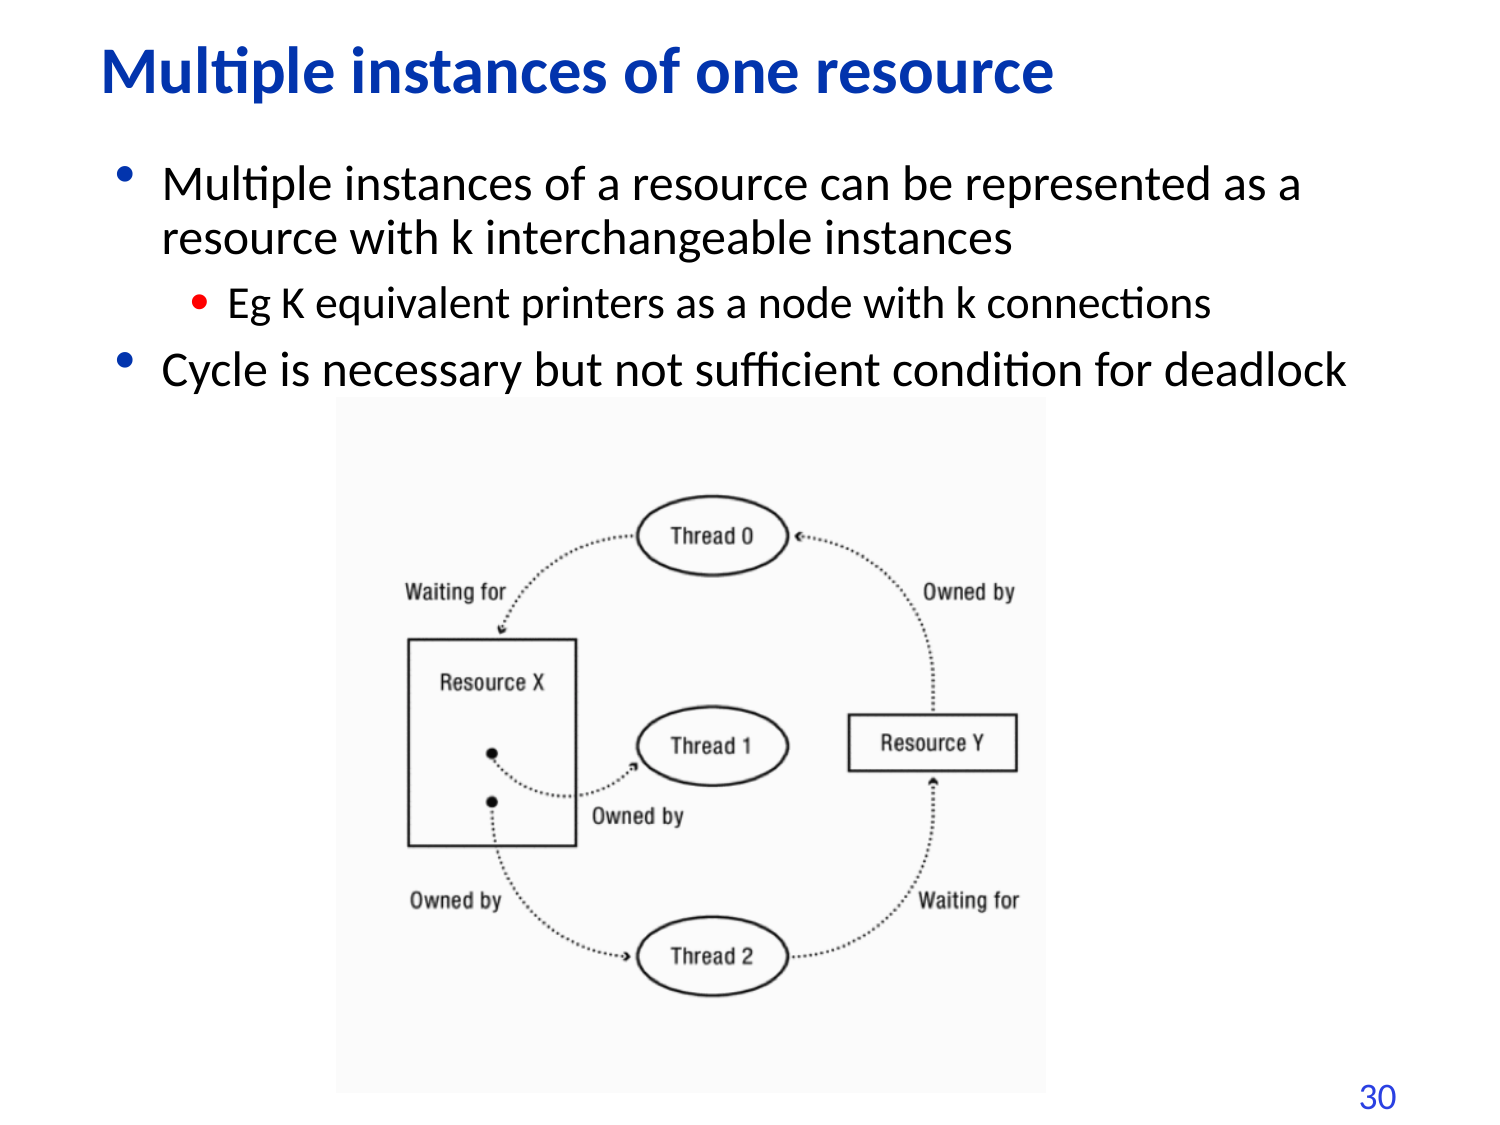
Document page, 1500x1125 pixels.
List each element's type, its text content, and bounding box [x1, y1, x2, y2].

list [336, 396, 1046, 1094]
title Multiple instances of one resource [85, 28, 1261, 117]
text_box Multiple instances of a resource can be represented as a resource with k interchangeable instances Eg K equivalent printers as a node with k connections Cycle is necessary but not sufficient condition for deadlock [99, 149, 1400, 445]
